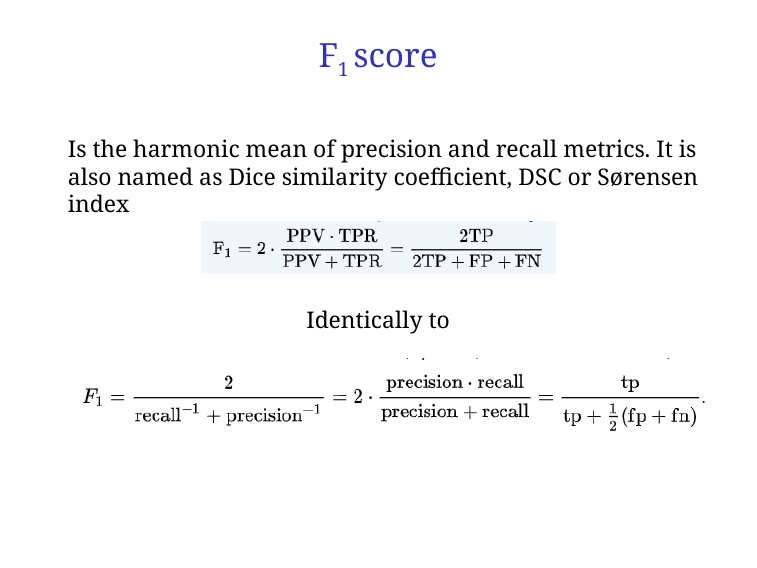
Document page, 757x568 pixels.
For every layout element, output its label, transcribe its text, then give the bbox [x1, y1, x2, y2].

picture [200, 221, 556, 274]
text_box Is the harmonic mean of precision and recall metrics. It is also named as Dice similarity coefficient, DSC or Sørensen index [53, 127, 729, 225]
title F1 score [0, 34, 757, 76]
text_box Identically to [291, 298, 465, 341]
picture [65, 358, 718, 442]
